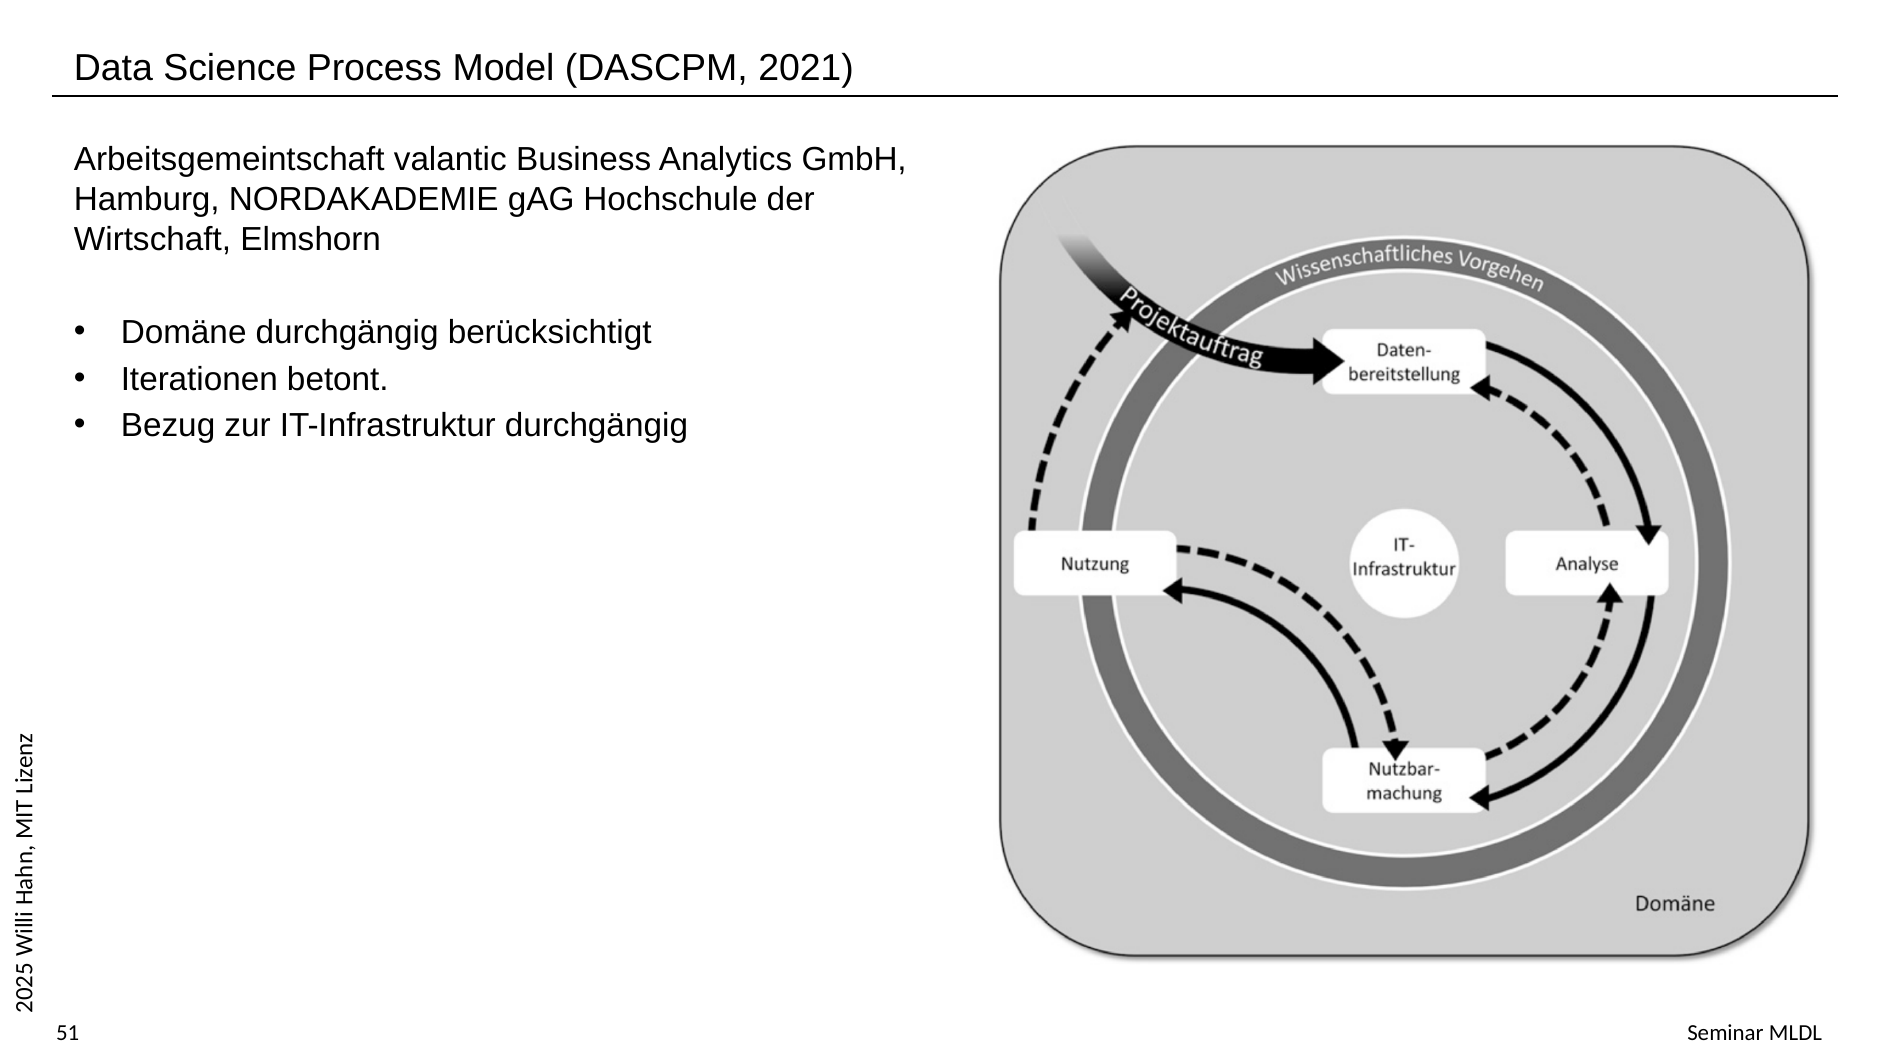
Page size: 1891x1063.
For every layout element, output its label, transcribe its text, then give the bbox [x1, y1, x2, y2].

picture [978, 125, 1829, 981]
list Arbeitsgemeintschaft valantic Business Analytics GmbH, Hamburg, NORDAKADEMIE gAG Hochschule der Wirtschaft, Elmshorn Domäne durchgängig berücksichtigt Iterationen betont. Bezug zur IT-Infrastruktur durchgängig [59, 129, 957, 1004]
list Data Science Process Model (DASCPM, 2021) [59, 35, 1572, 83]
